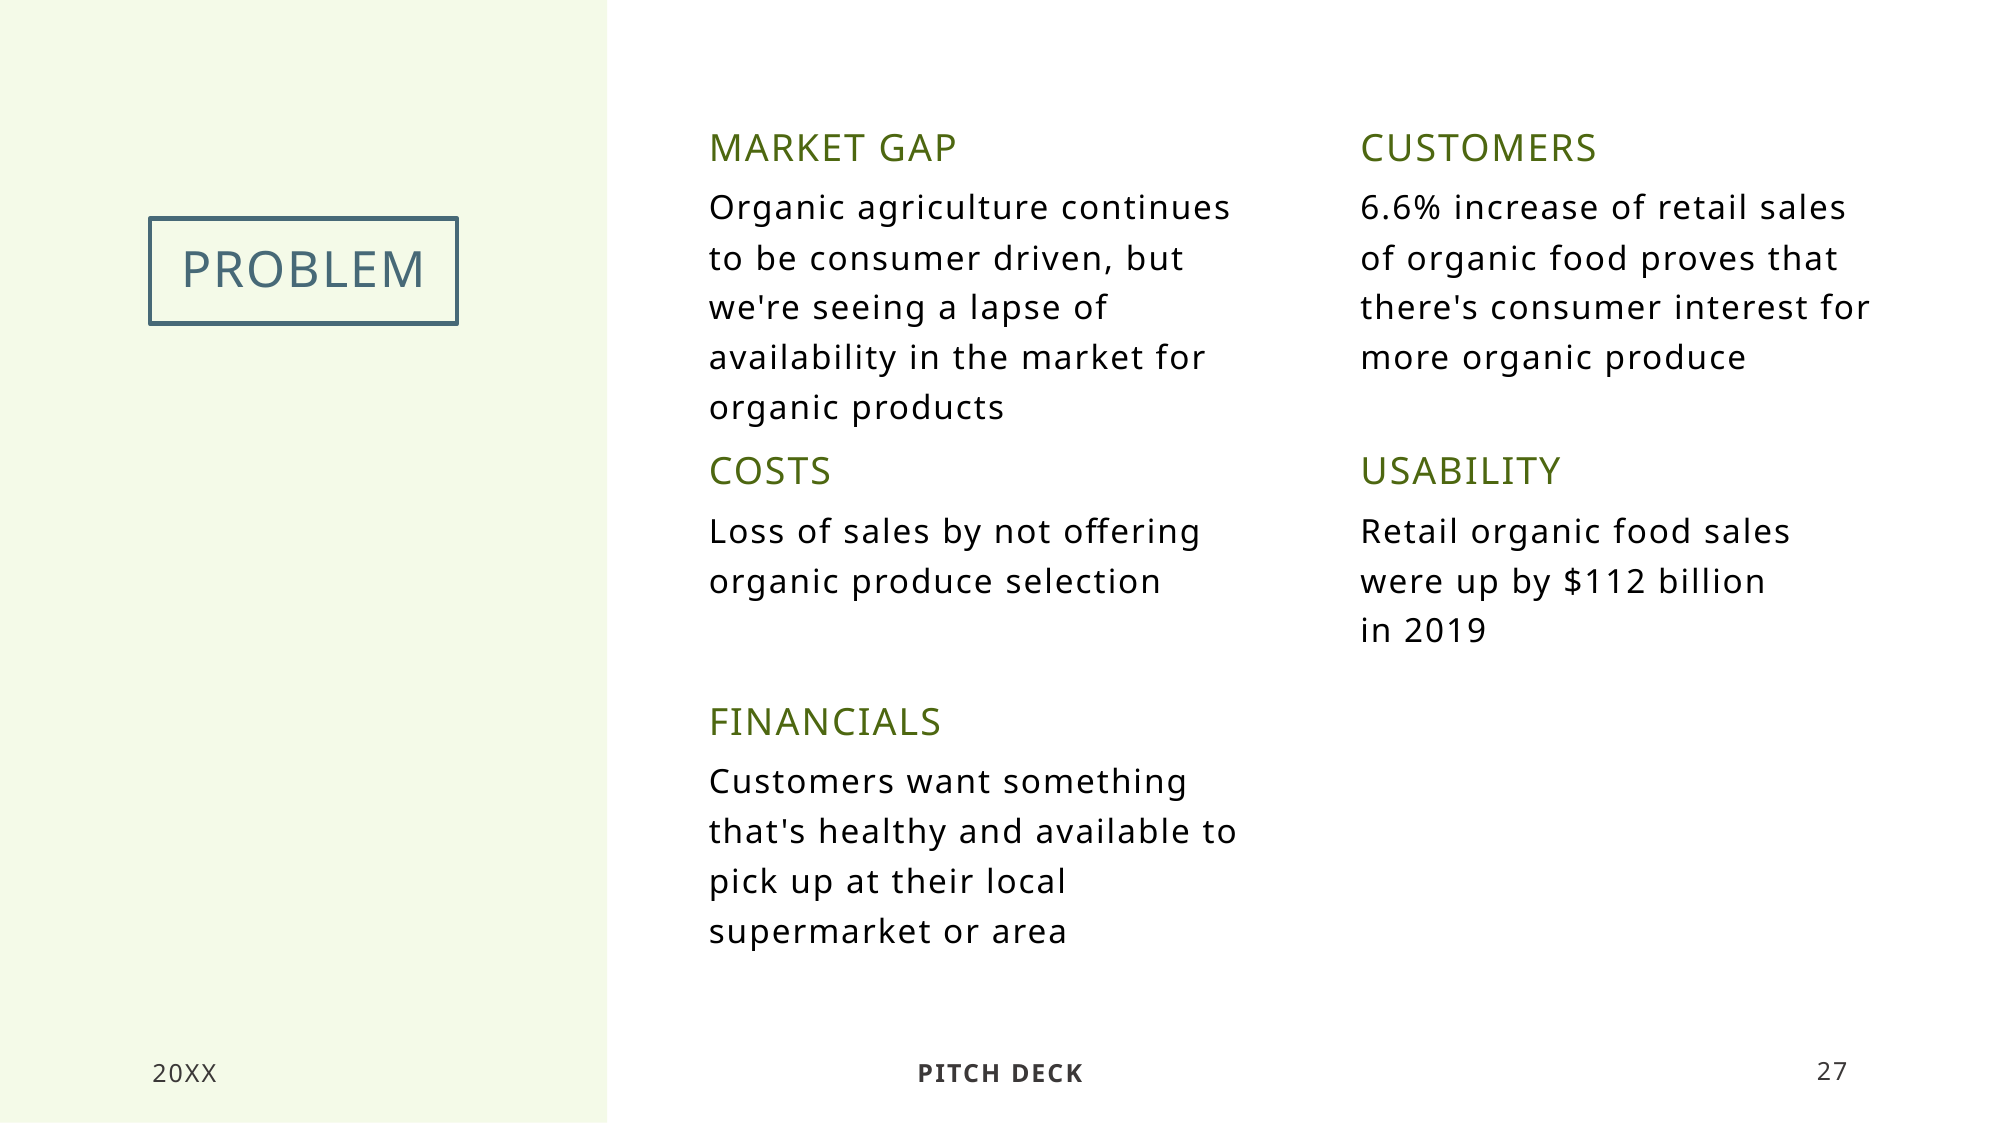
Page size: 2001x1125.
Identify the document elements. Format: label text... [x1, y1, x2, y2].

list Usability [1345, 429, 1909, 492]
list 6.6% increase of retail sales of organic food proves that there's consumer interest for more organic produce [1345, 169, 1909, 395]
footer Pitch deck [662, 1042, 1338, 1103]
list Retail organic food sales were up by $112 billion in 2019 [1345, 492, 1909, 651]
list Loss of sales by not offering organic produce selection [694, 492, 1258, 651]
title problem [148, 216, 459, 326]
list Costs [694, 429, 1258, 492]
slide_number 20XX [137, 1042, 588, 1103]
list Financials [694, 680, 1258, 743]
list Customers want something that's healthy and available to pick up at their local supermarket or area [694, 743, 1258, 982]
list Market gap [694, 107, 1258, 169]
list Customers [1345, 107, 1909, 169]
slide_number 27 [1412, 1042, 1863, 1103]
list Organic agriculture continues to be consumer driven, but we're seeing a lapse of availability in the market for organic products [694, 169, 1258, 395]
